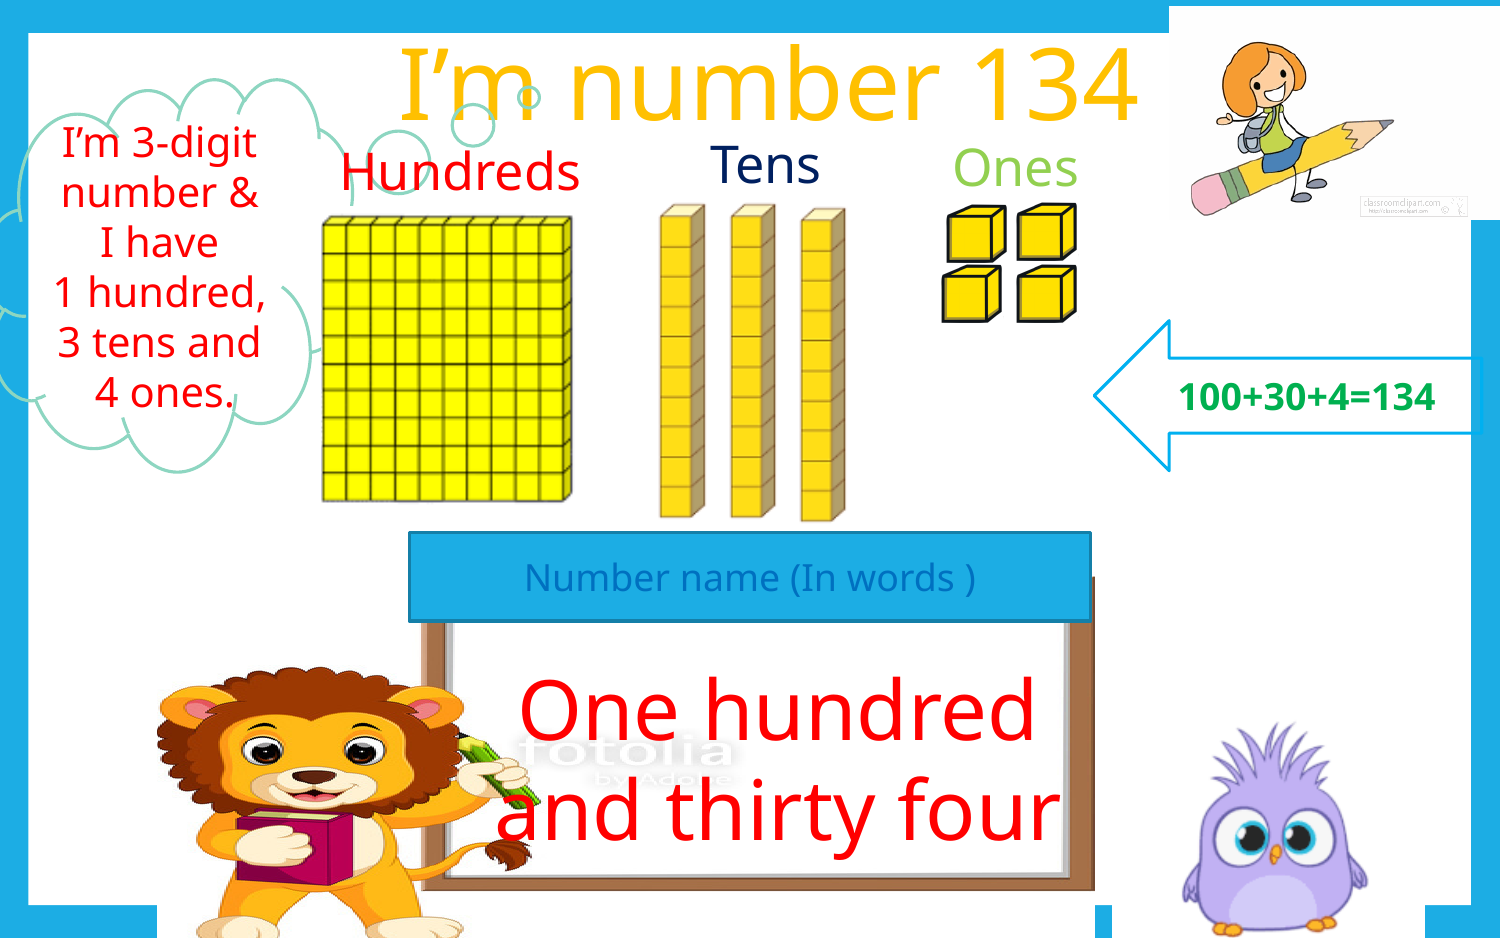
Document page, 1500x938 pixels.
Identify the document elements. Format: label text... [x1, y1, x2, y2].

text_box Hundreds [337, 110, 584, 201]
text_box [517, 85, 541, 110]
picture [1015, 263, 1079, 325]
text_box 100+30+4=134 [1093, 319, 1484, 473]
text_box Tens [690, 118, 841, 194]
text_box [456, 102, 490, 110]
picture [156, 532, 1095, 938]
picture [651, 195, 866, 528]
picture [1112, 667, 1426, 938]
picture [1168, 5, 1500, 220]
picture [1015, 200, 1079, 262]
text_box Ones [940, 121, 1091, 197]
text_box One hundred and thirty four [1099, 711, 1106, 803]
text_box I’m 3-digit number & I have 1 hundred, 3 tens and 4 ones. [0, 78, 354, 474]
picture [321, 206, 581, 513]
text_box I’m number 134 [394, 0, 1145, 141]
picture [940, 203, 1009, 325]
